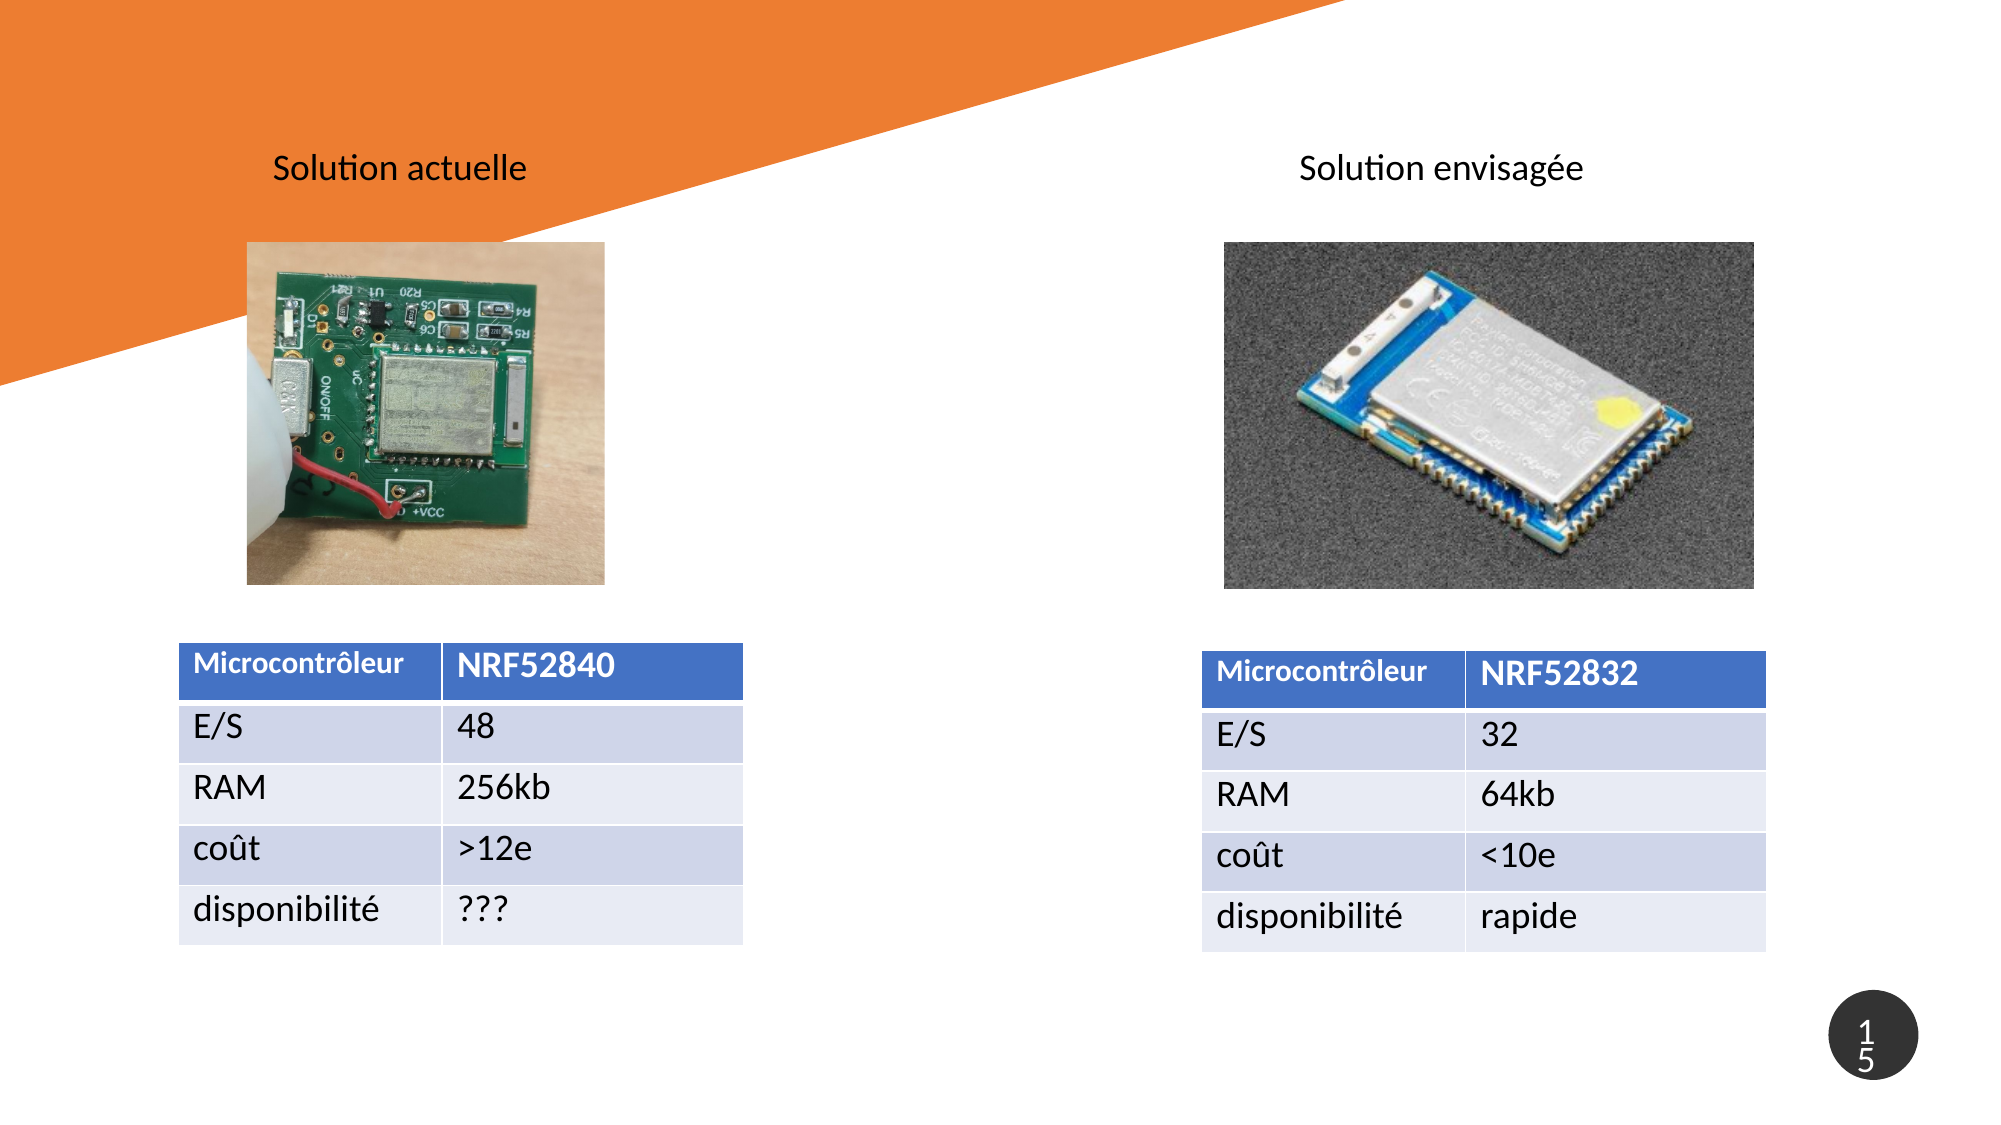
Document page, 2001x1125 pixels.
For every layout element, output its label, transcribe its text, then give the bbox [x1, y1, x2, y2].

table_cell RAM [1202, 772, 1465, 831]
table_cell rapide [1466, 893, 1766, 952]
table_header Microcontrôleur [1202, 651, 1465, 708]
table_cell E/S [179, 706, 441, 763]
table_cell <10e [1466, 833, 1766, 891]
picture [246, 242, 605, 585]
table_cell ??? [443, 886, 743, 945]
table_header NRF52840 [443, 643, 743, 700]
table_cell disponibilité [1202, 893, 1465, 952]
table_cell disponibilité [179, 886, 441, 945]
picture [1224, 242, 1754, 589]
table_cell 48 [443, 706, 743, 763]
table_cell E/S [1202, 713, 1465, 770]
table_header Microcontrôleur [179, 643, 441, 700]
table_cell >12e [443, 826, 743, 885]
text_box Solution actuelle [257, 135, 829, 196]
table_cell 32 [1466, 713, 1766, 770]
table_cell RAM [179, 765, 441, 824]
text_box [0, 0, 1349, 387]
text_box 15 [1828, 989, 1919, 1080]
table_cell coût [179, 826, 441, 885]
table_cell coût [1202, 833, 1465, 891]
table_cell 64kb [1466, 772, 1766, 831]
text_box Solution envisagée [1284, 135, 1855, 241]
table_header NRF52832 [1466, 651, 1766, 708]
table_cell 256kb [443, 765, 743, 824]
